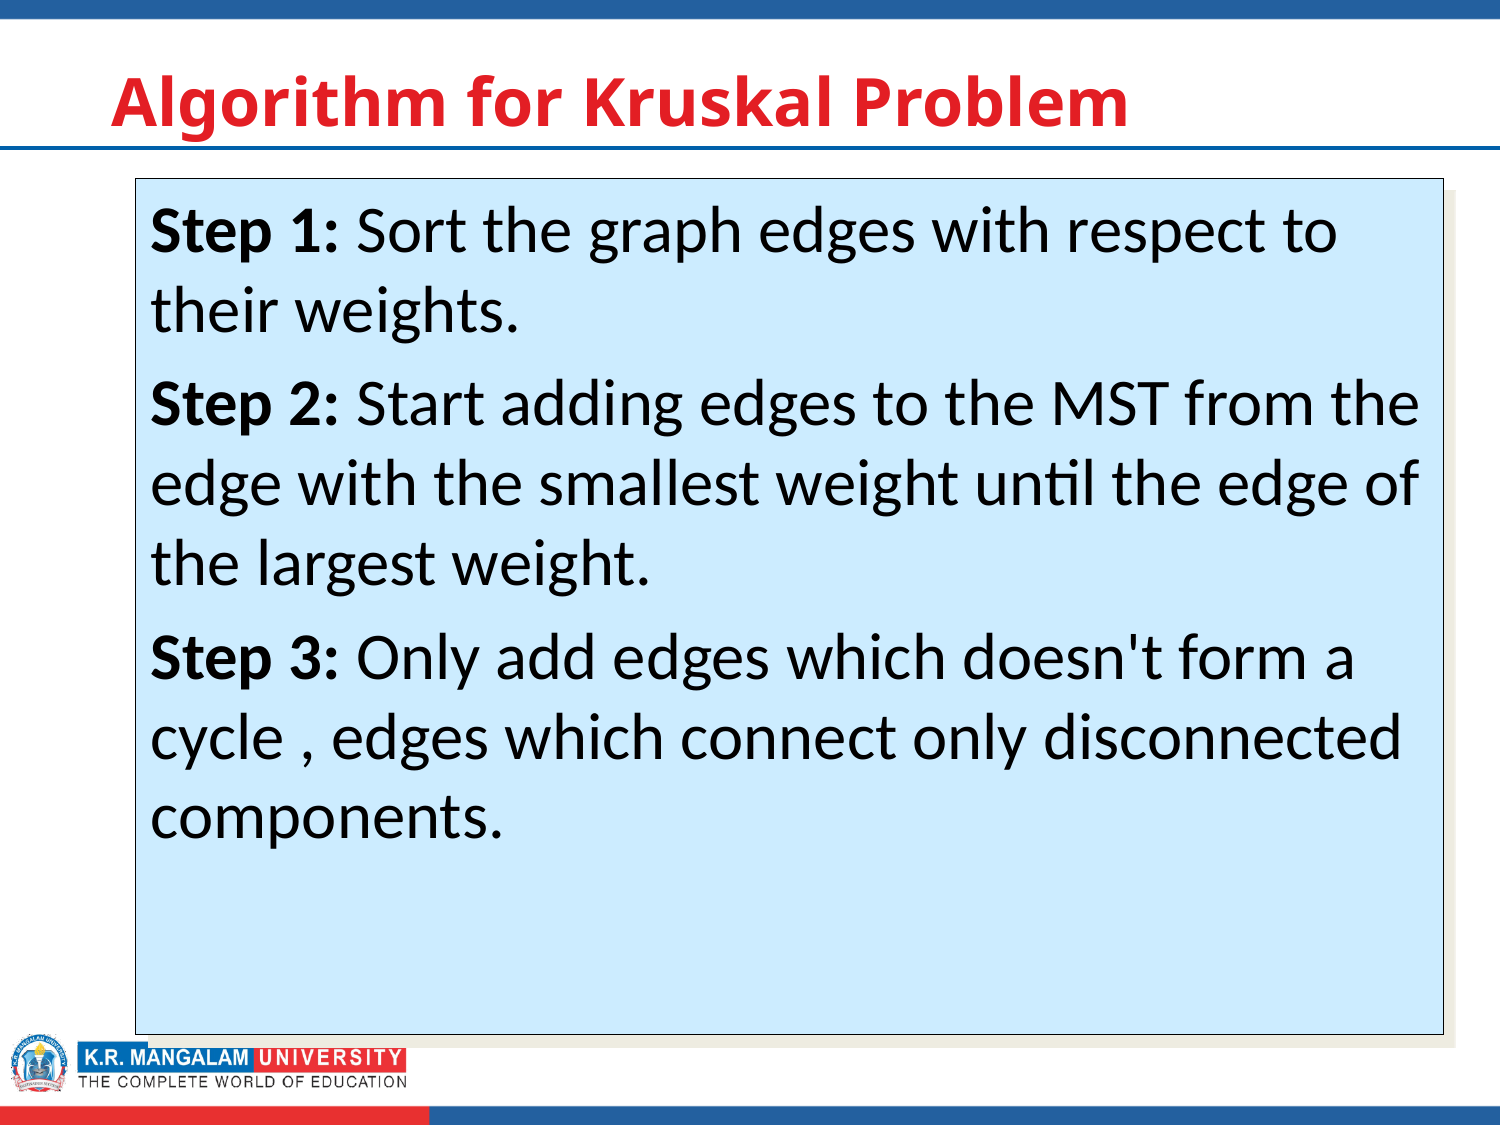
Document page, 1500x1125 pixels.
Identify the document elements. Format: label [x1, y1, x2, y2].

list [0, 153, 1500, 1125]
picture [11, 1034, 408, 1093]
list [0, 0, 1500, 147]
